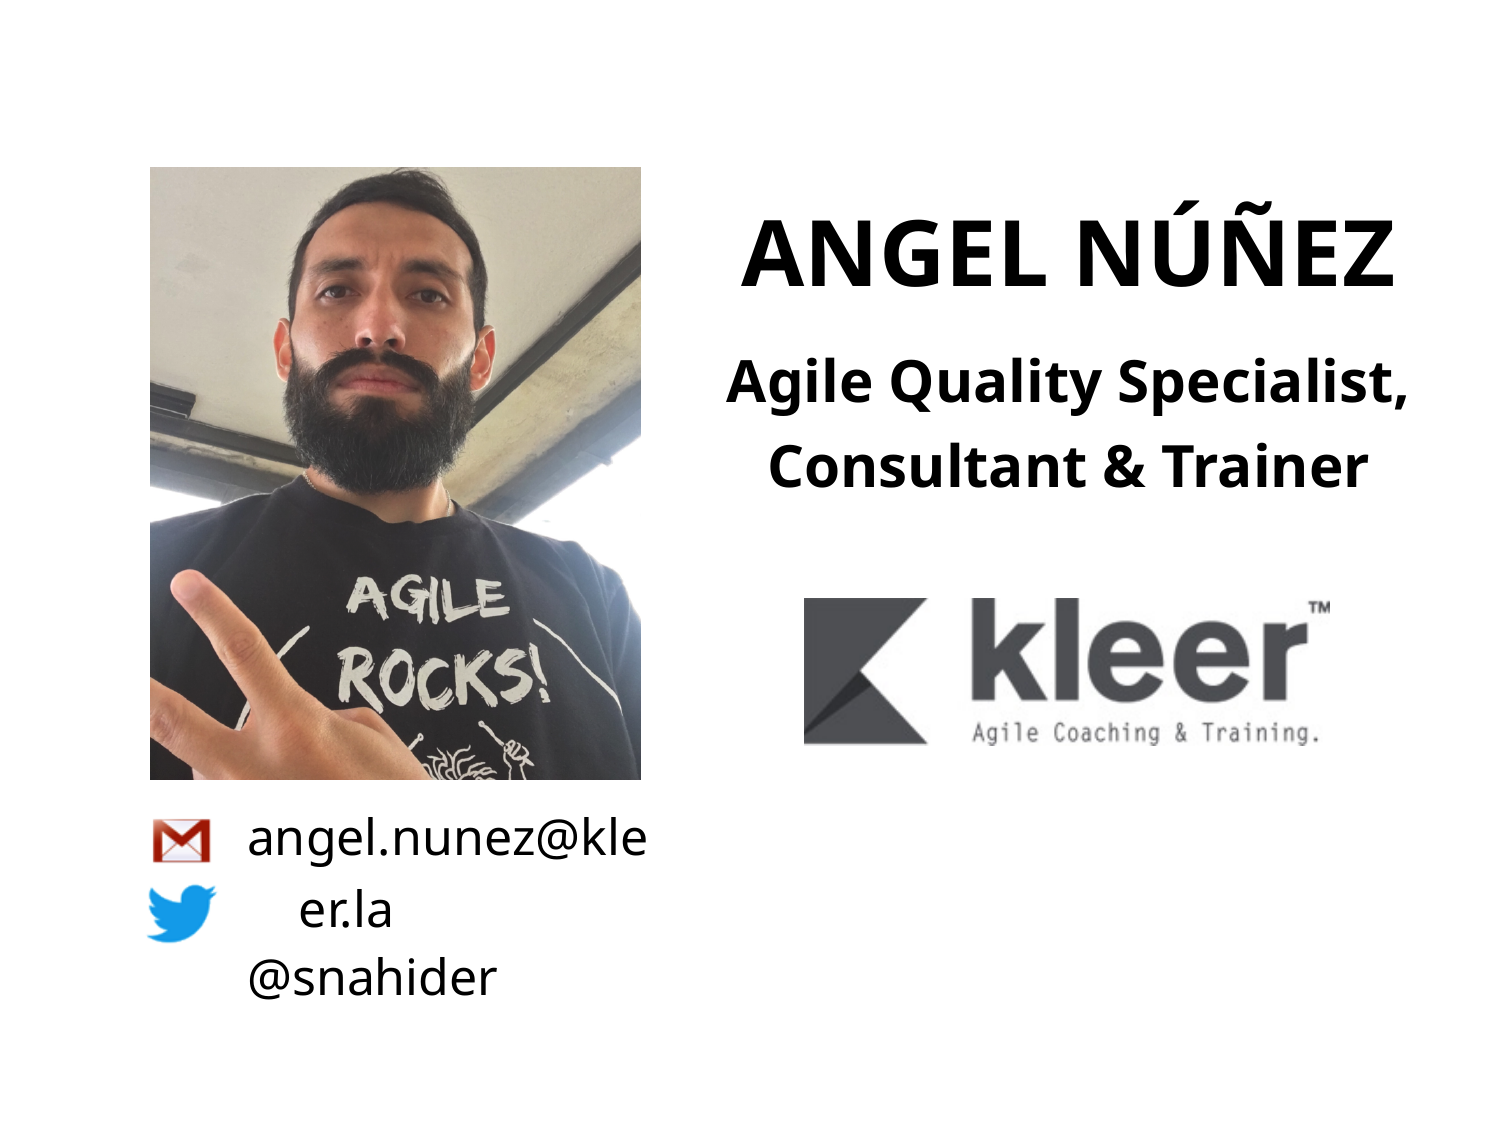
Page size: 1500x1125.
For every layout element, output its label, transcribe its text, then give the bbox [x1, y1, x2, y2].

picture [804, 598, 1330, 746]
picture [150, 167, 642, 780]
text_box ANGEL NÚÑEZ Agile Quality Specialist, Consultant & Trainer [691, 200, 1447, 494]
picture [122, 808, 242, 974]
text_box angel.nunez@kleer.la @snahider [231, 786, 669, 958]
